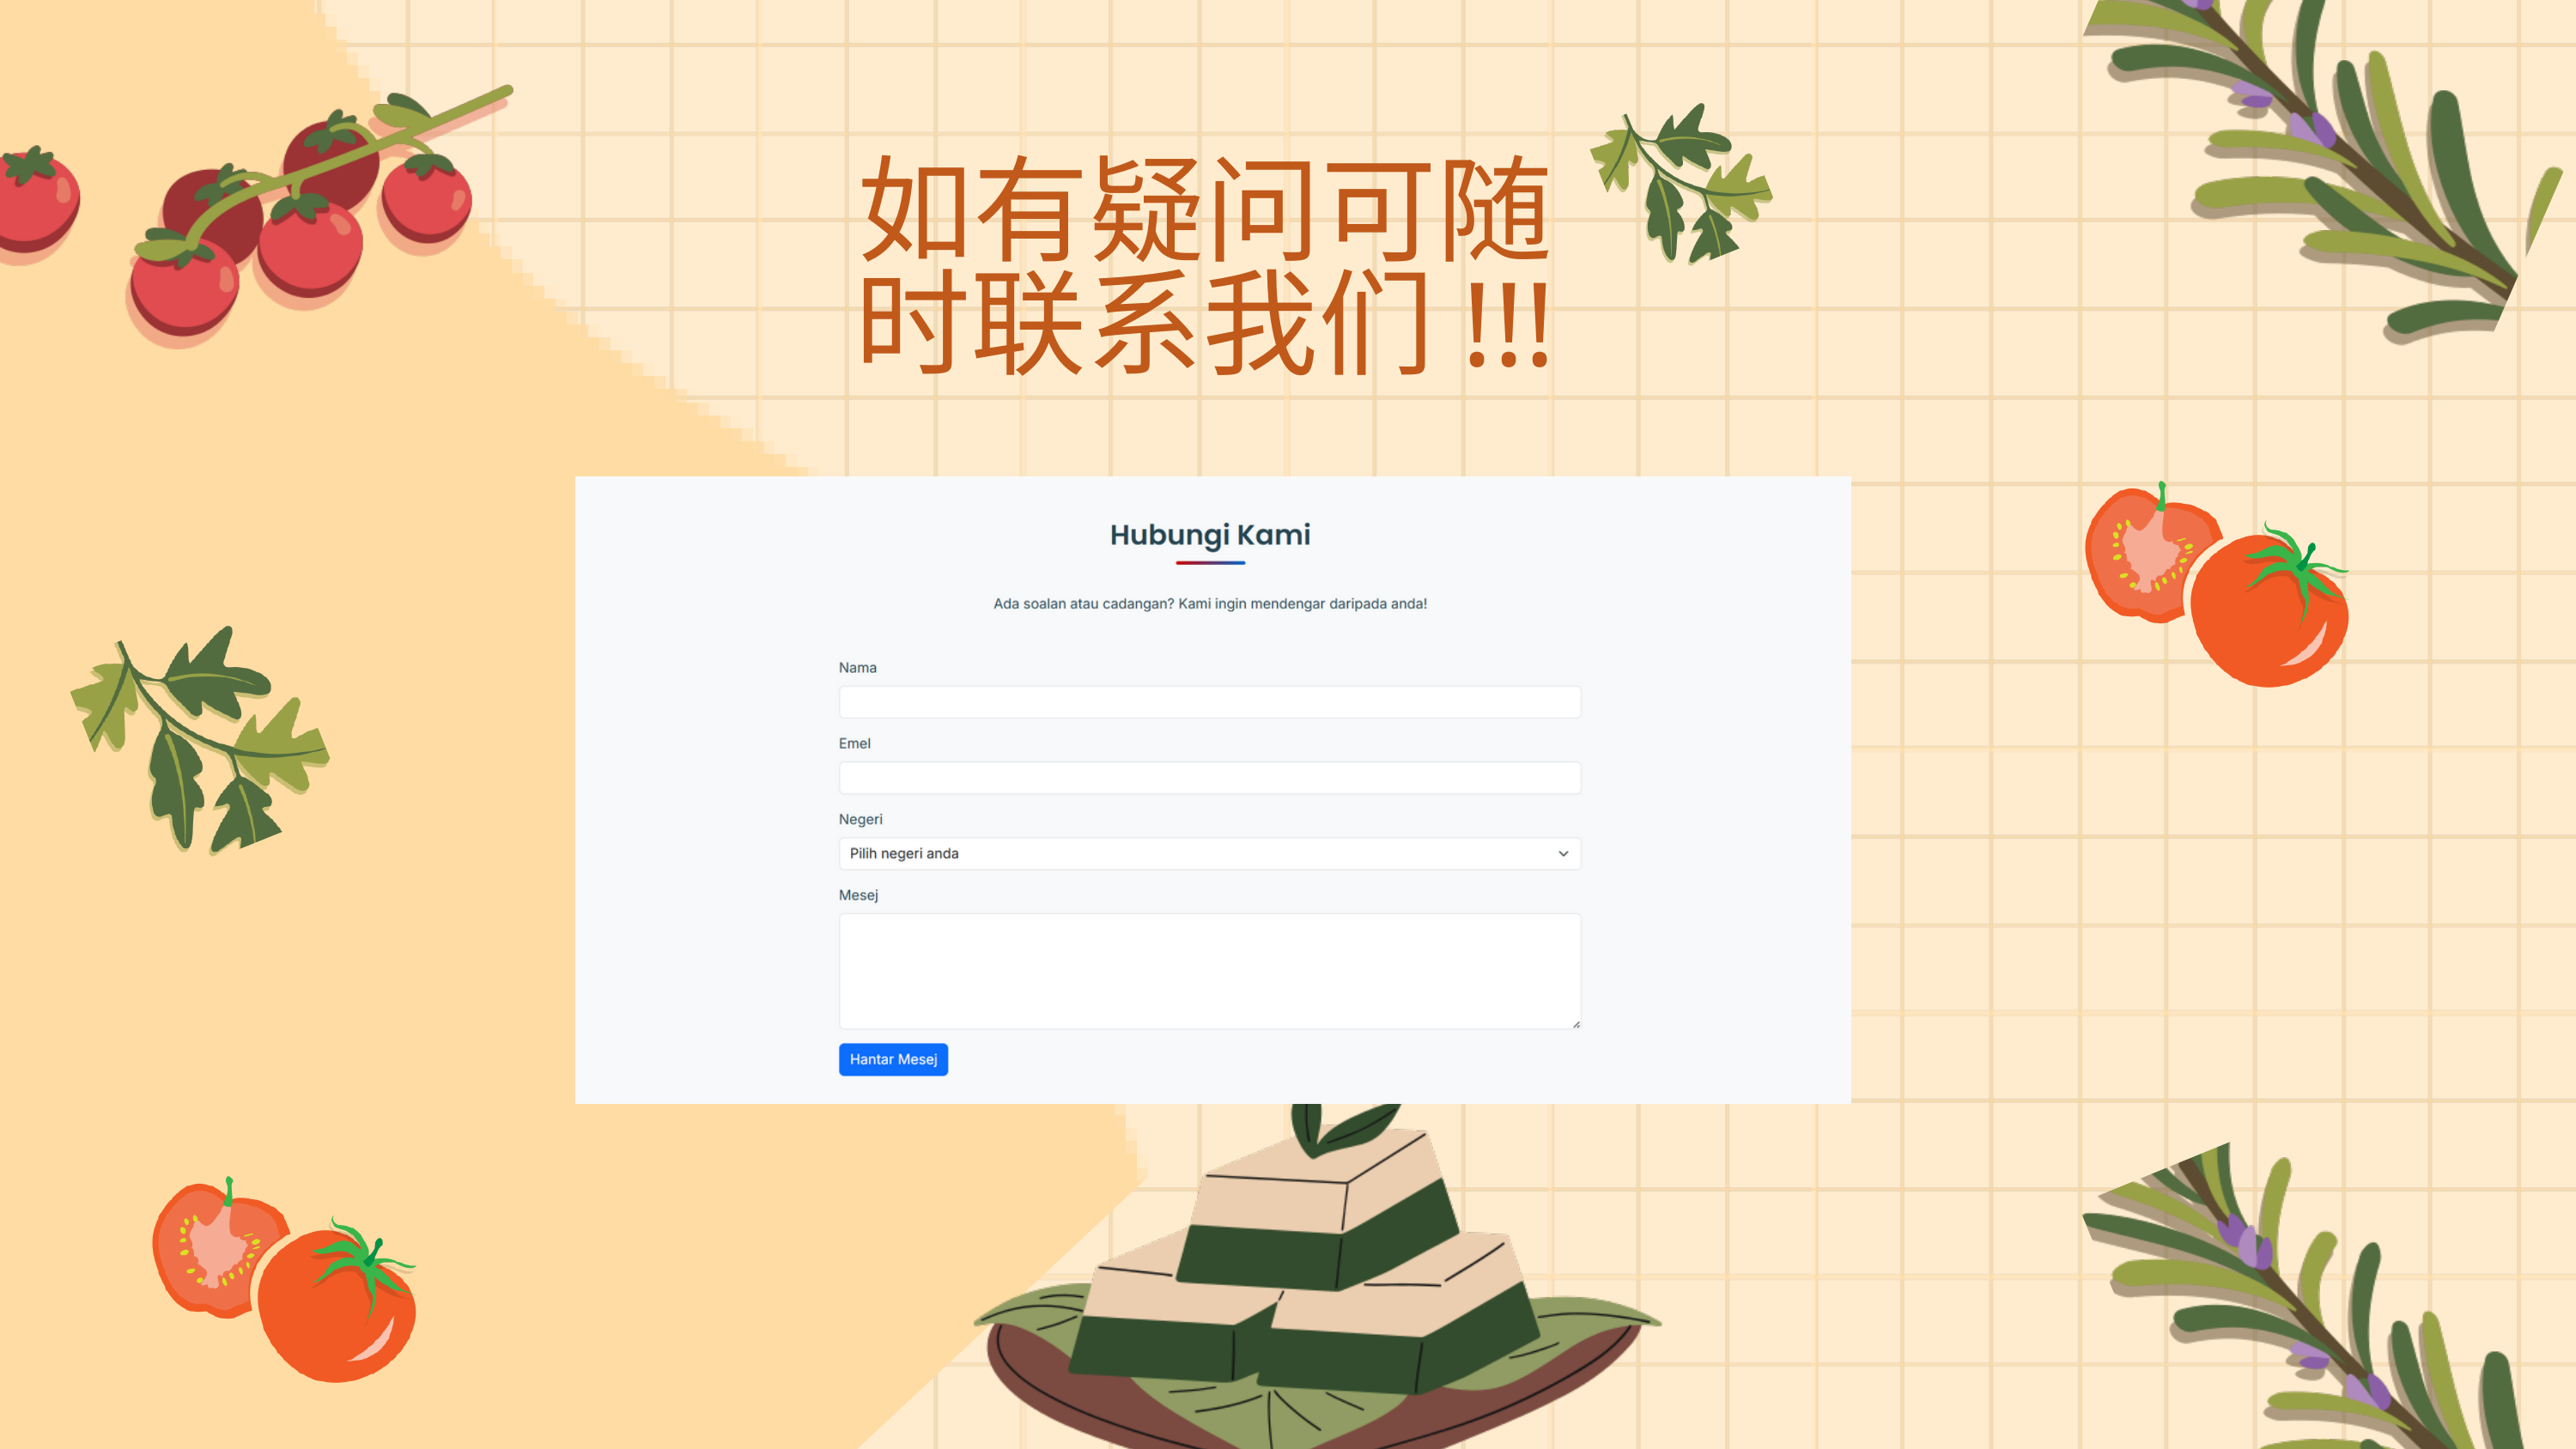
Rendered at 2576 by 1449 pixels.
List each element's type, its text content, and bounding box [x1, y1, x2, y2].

text_box [2077, 476, 2357, 693]
text_box [973, 1104, 1663, 1449]
text_box [575, 476, 1851, 1104]
text_box 如有疑问可随时联系我们!!! [828, 161, 1583, 390]
text_box [2077, 1028, 2576, 1449]
text_box [0, 84, 514, 349]
text_box [439, 0, 2576, 1449]
text_box [2012, 0, 2576, 397]
text_box [59, 585, 349, 886]
text_box [0, 0, 973, 1449]
text_box [1583, 74, 1787, 287]
text_box [144, 1172, 424, 1388]
